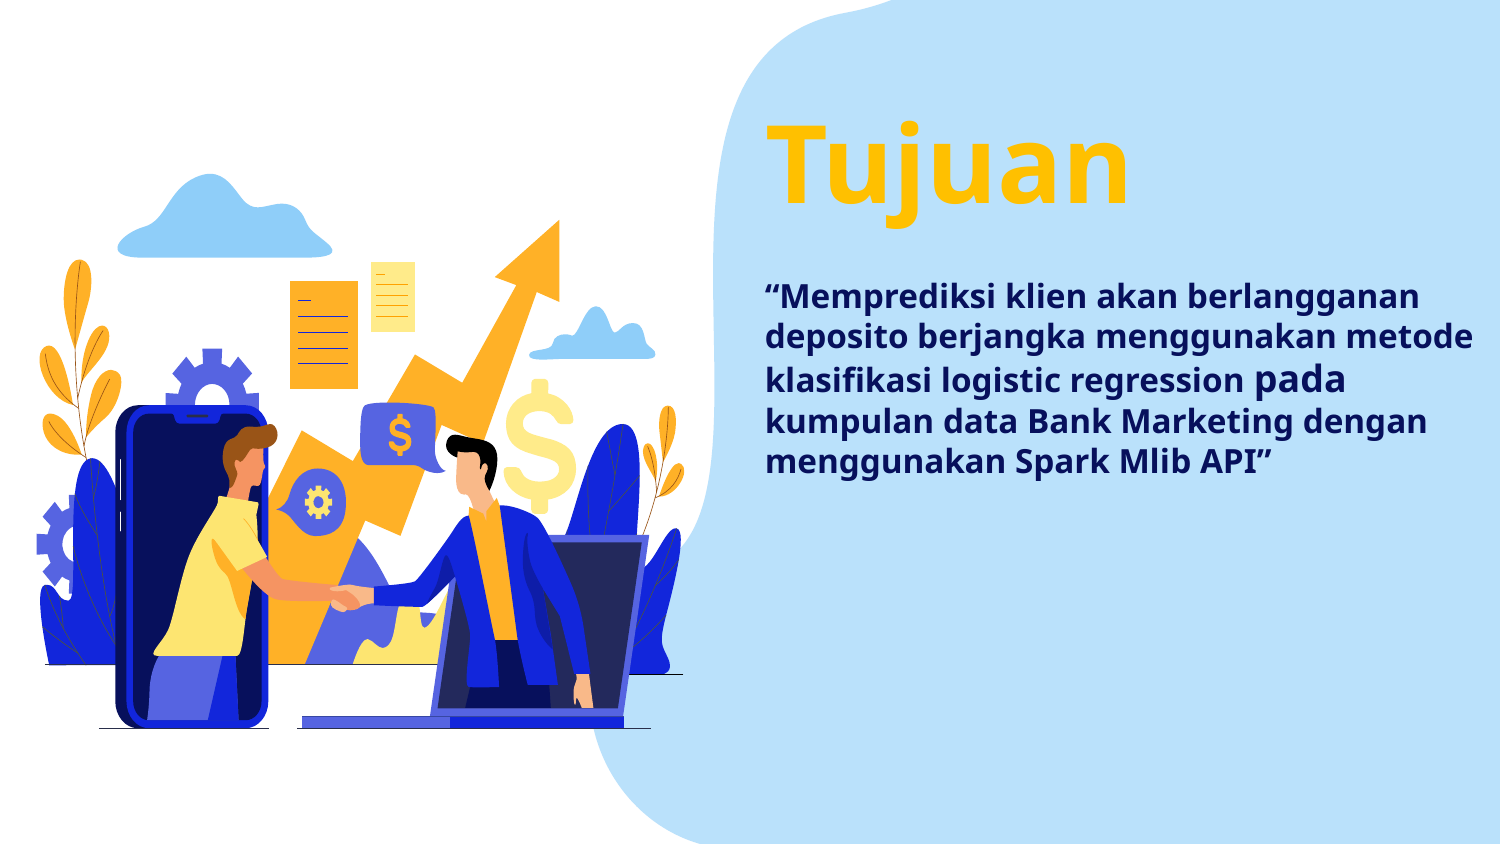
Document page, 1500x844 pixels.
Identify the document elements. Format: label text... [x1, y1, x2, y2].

text_box “Memprediksi klien akan berlangganan deposito berjangka menggunakan metode klasifikasi logistic regression pada kumpulan data Bank Marketing dengan menggunakan Spark Mlib API” [749, 268, 1500, 488]
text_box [29, 173, 692, 730]
title Tujuan [750, 67, 1500, 254]
